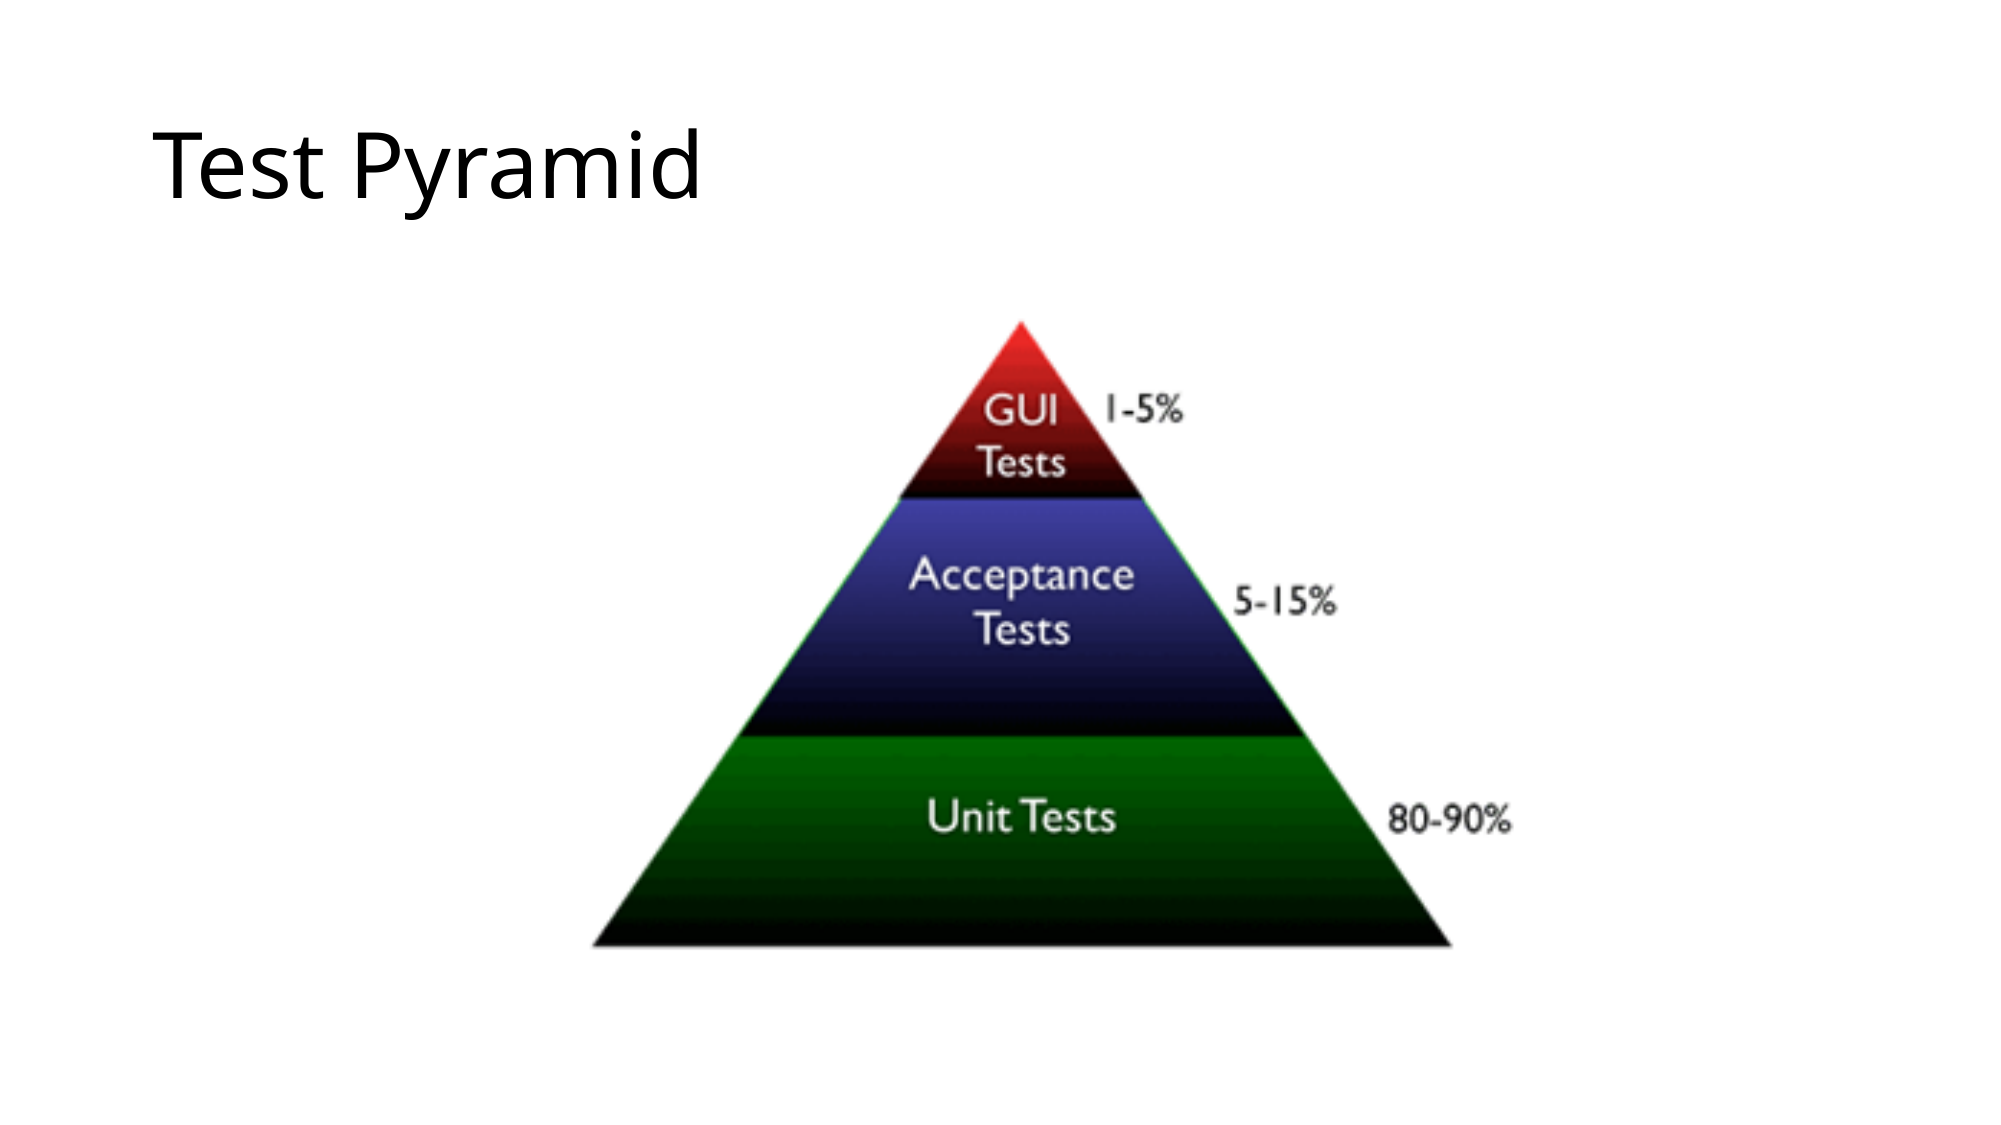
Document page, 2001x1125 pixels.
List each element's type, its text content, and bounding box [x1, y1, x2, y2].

title Test Pyramid [137, 59, 1863, 278]
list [588, 317, 1537, 953]
